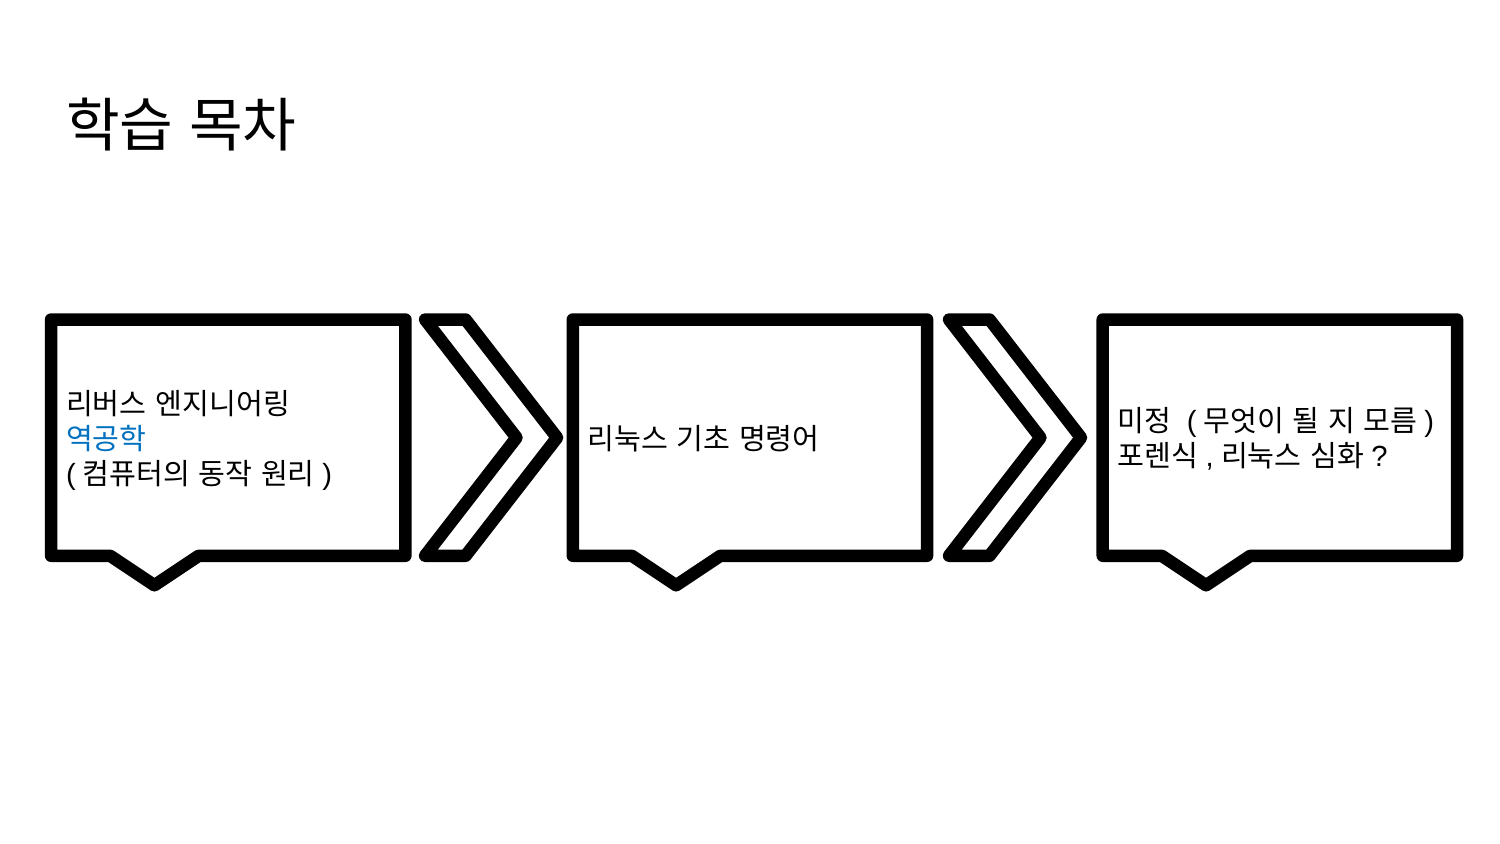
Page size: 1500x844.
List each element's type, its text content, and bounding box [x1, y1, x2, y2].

title 학습 목차 [51, 72, 1449, 167]
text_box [572, 319, 1082, 556]
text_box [50, 319, 558, 556]
text_box 미정 (무엇이 될 지 모름) 포렌식,리눅스 심화? [1102, 319, 1458, 586]
